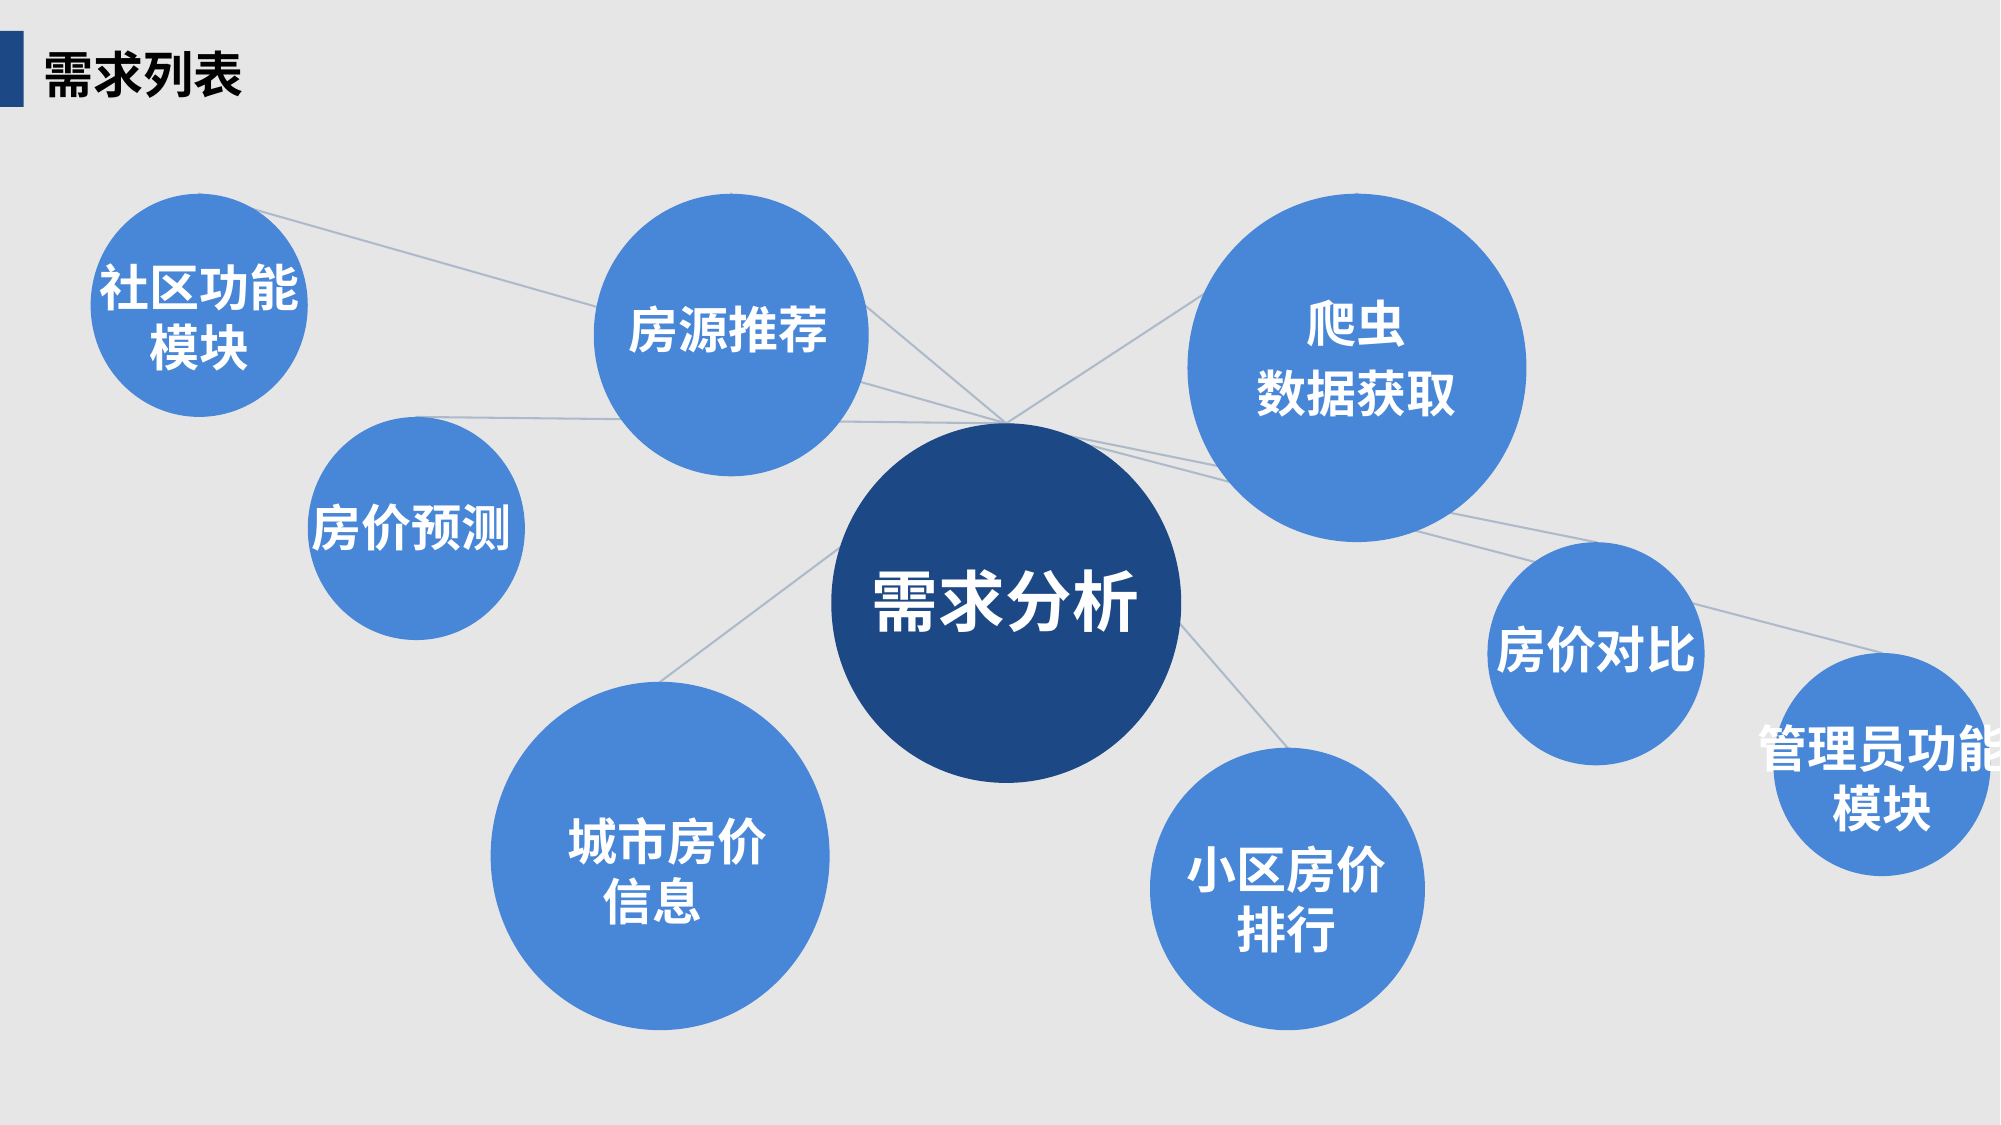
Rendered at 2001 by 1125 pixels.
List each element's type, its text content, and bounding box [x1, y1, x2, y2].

text_box [0, 30, 24, 107]
text_box 需求列表 [28, 36, 462, 111]
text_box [81, 193, 2000, 1031]
